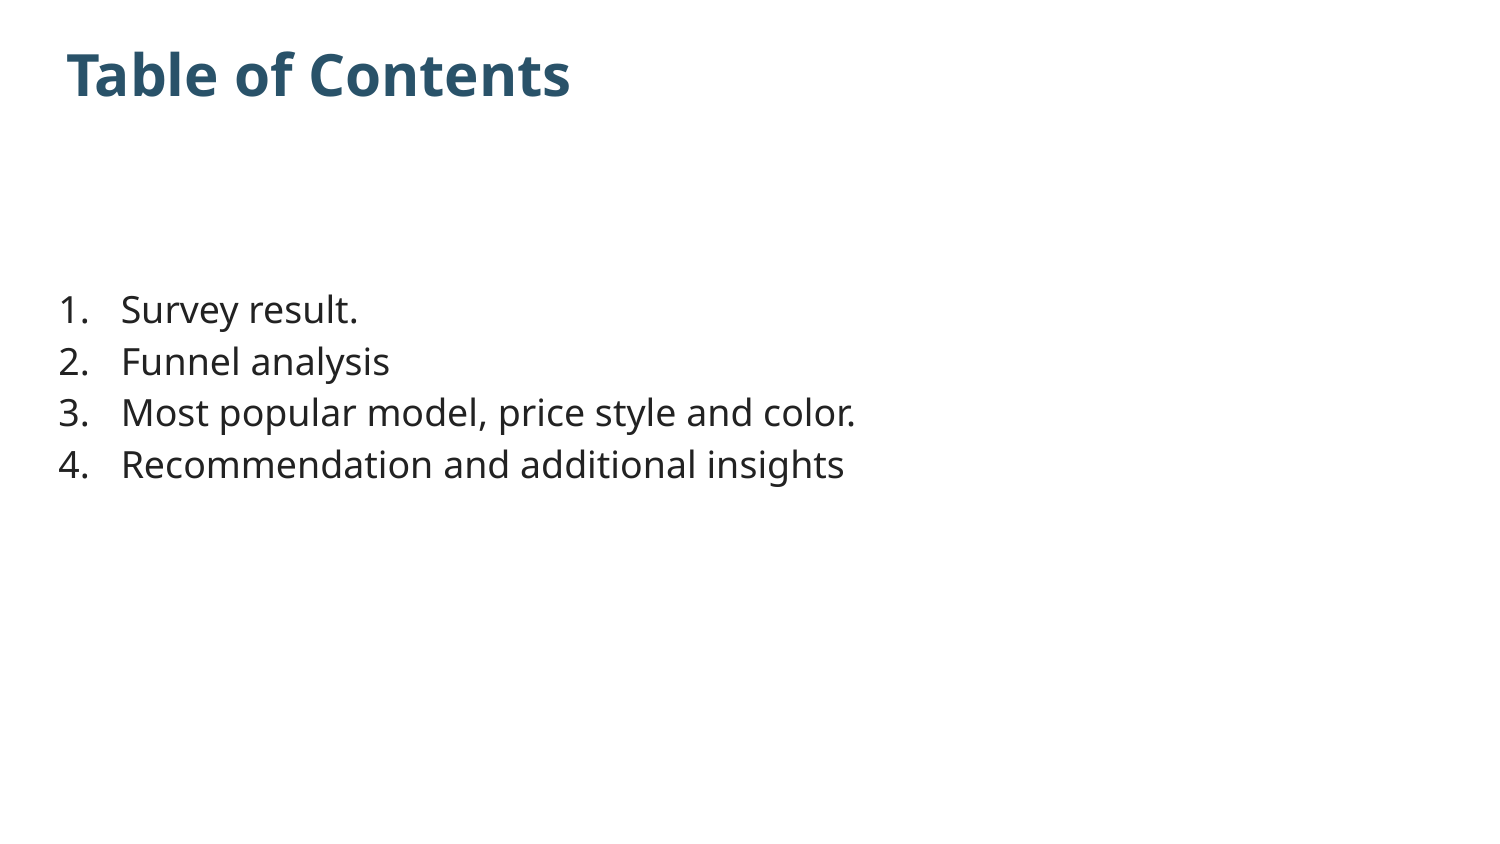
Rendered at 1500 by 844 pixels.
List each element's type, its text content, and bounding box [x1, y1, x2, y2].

text_box Survey result. Funnel analysis Most popular model, price style and color. Recommendation and additional insights [30, 115, 1326, 650]
title Table of Contents [51, 23, 1449, 117]
